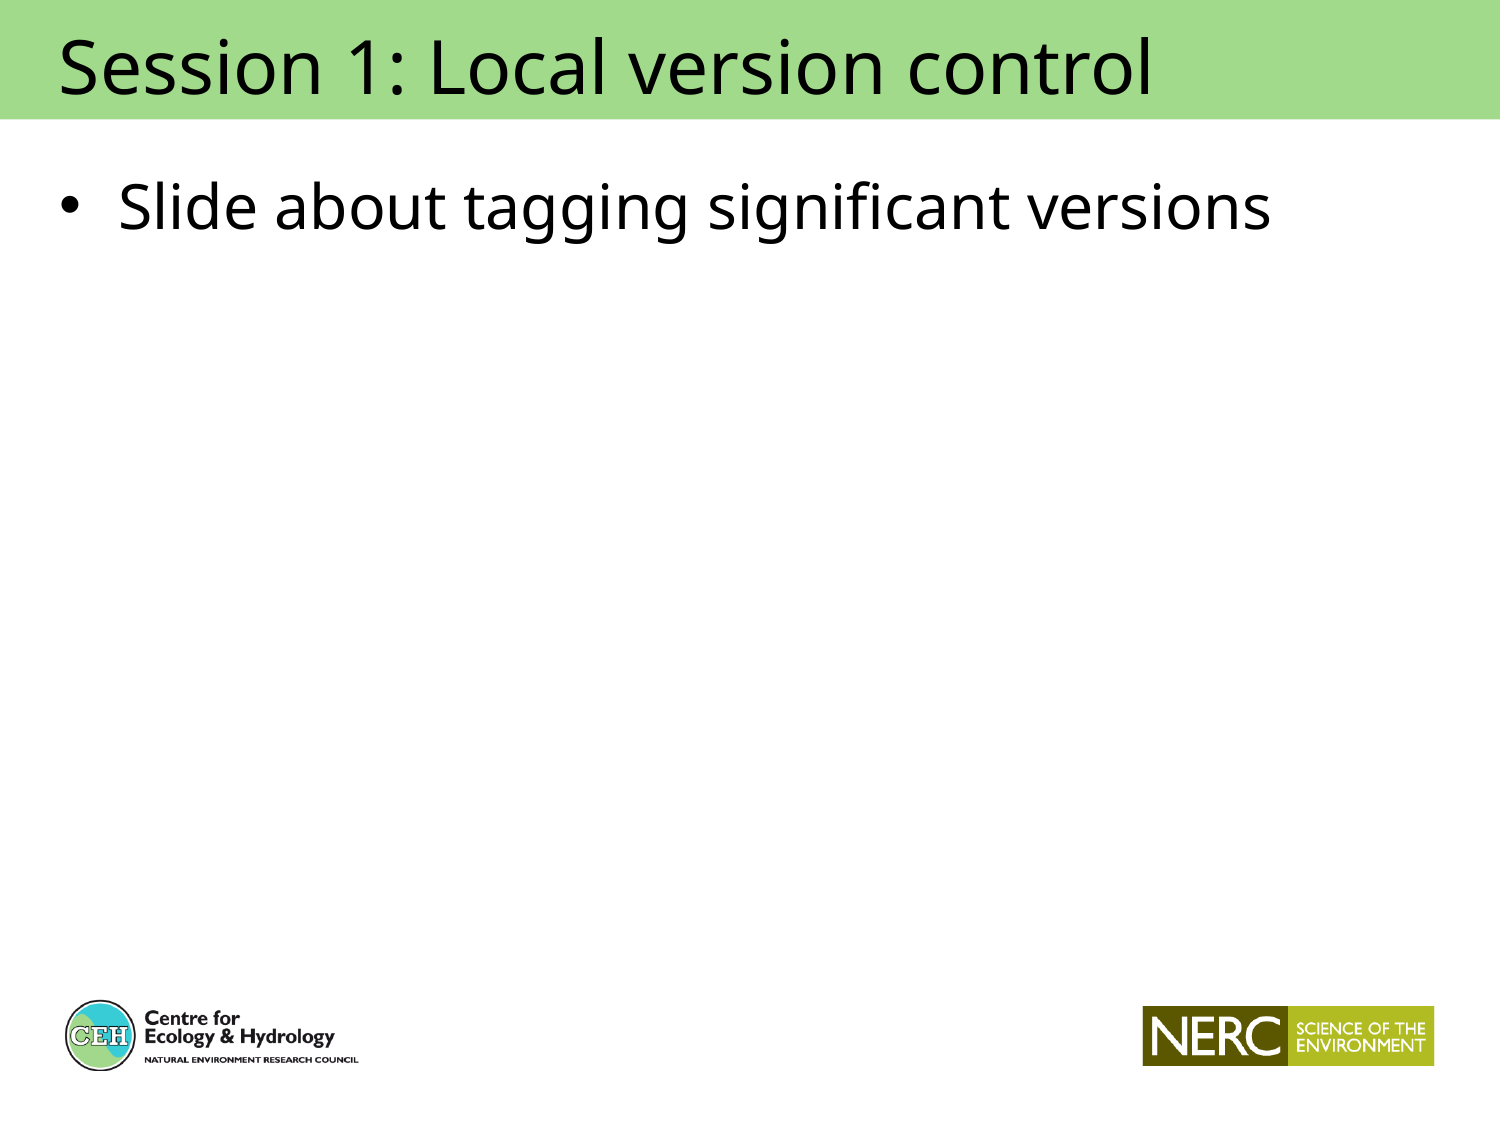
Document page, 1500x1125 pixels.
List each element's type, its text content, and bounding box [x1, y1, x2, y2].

list Slide about tagging significant versions [0, 119, 1495, 1125]
list Session 1: Local version control [0, 4, 1500, 124]
